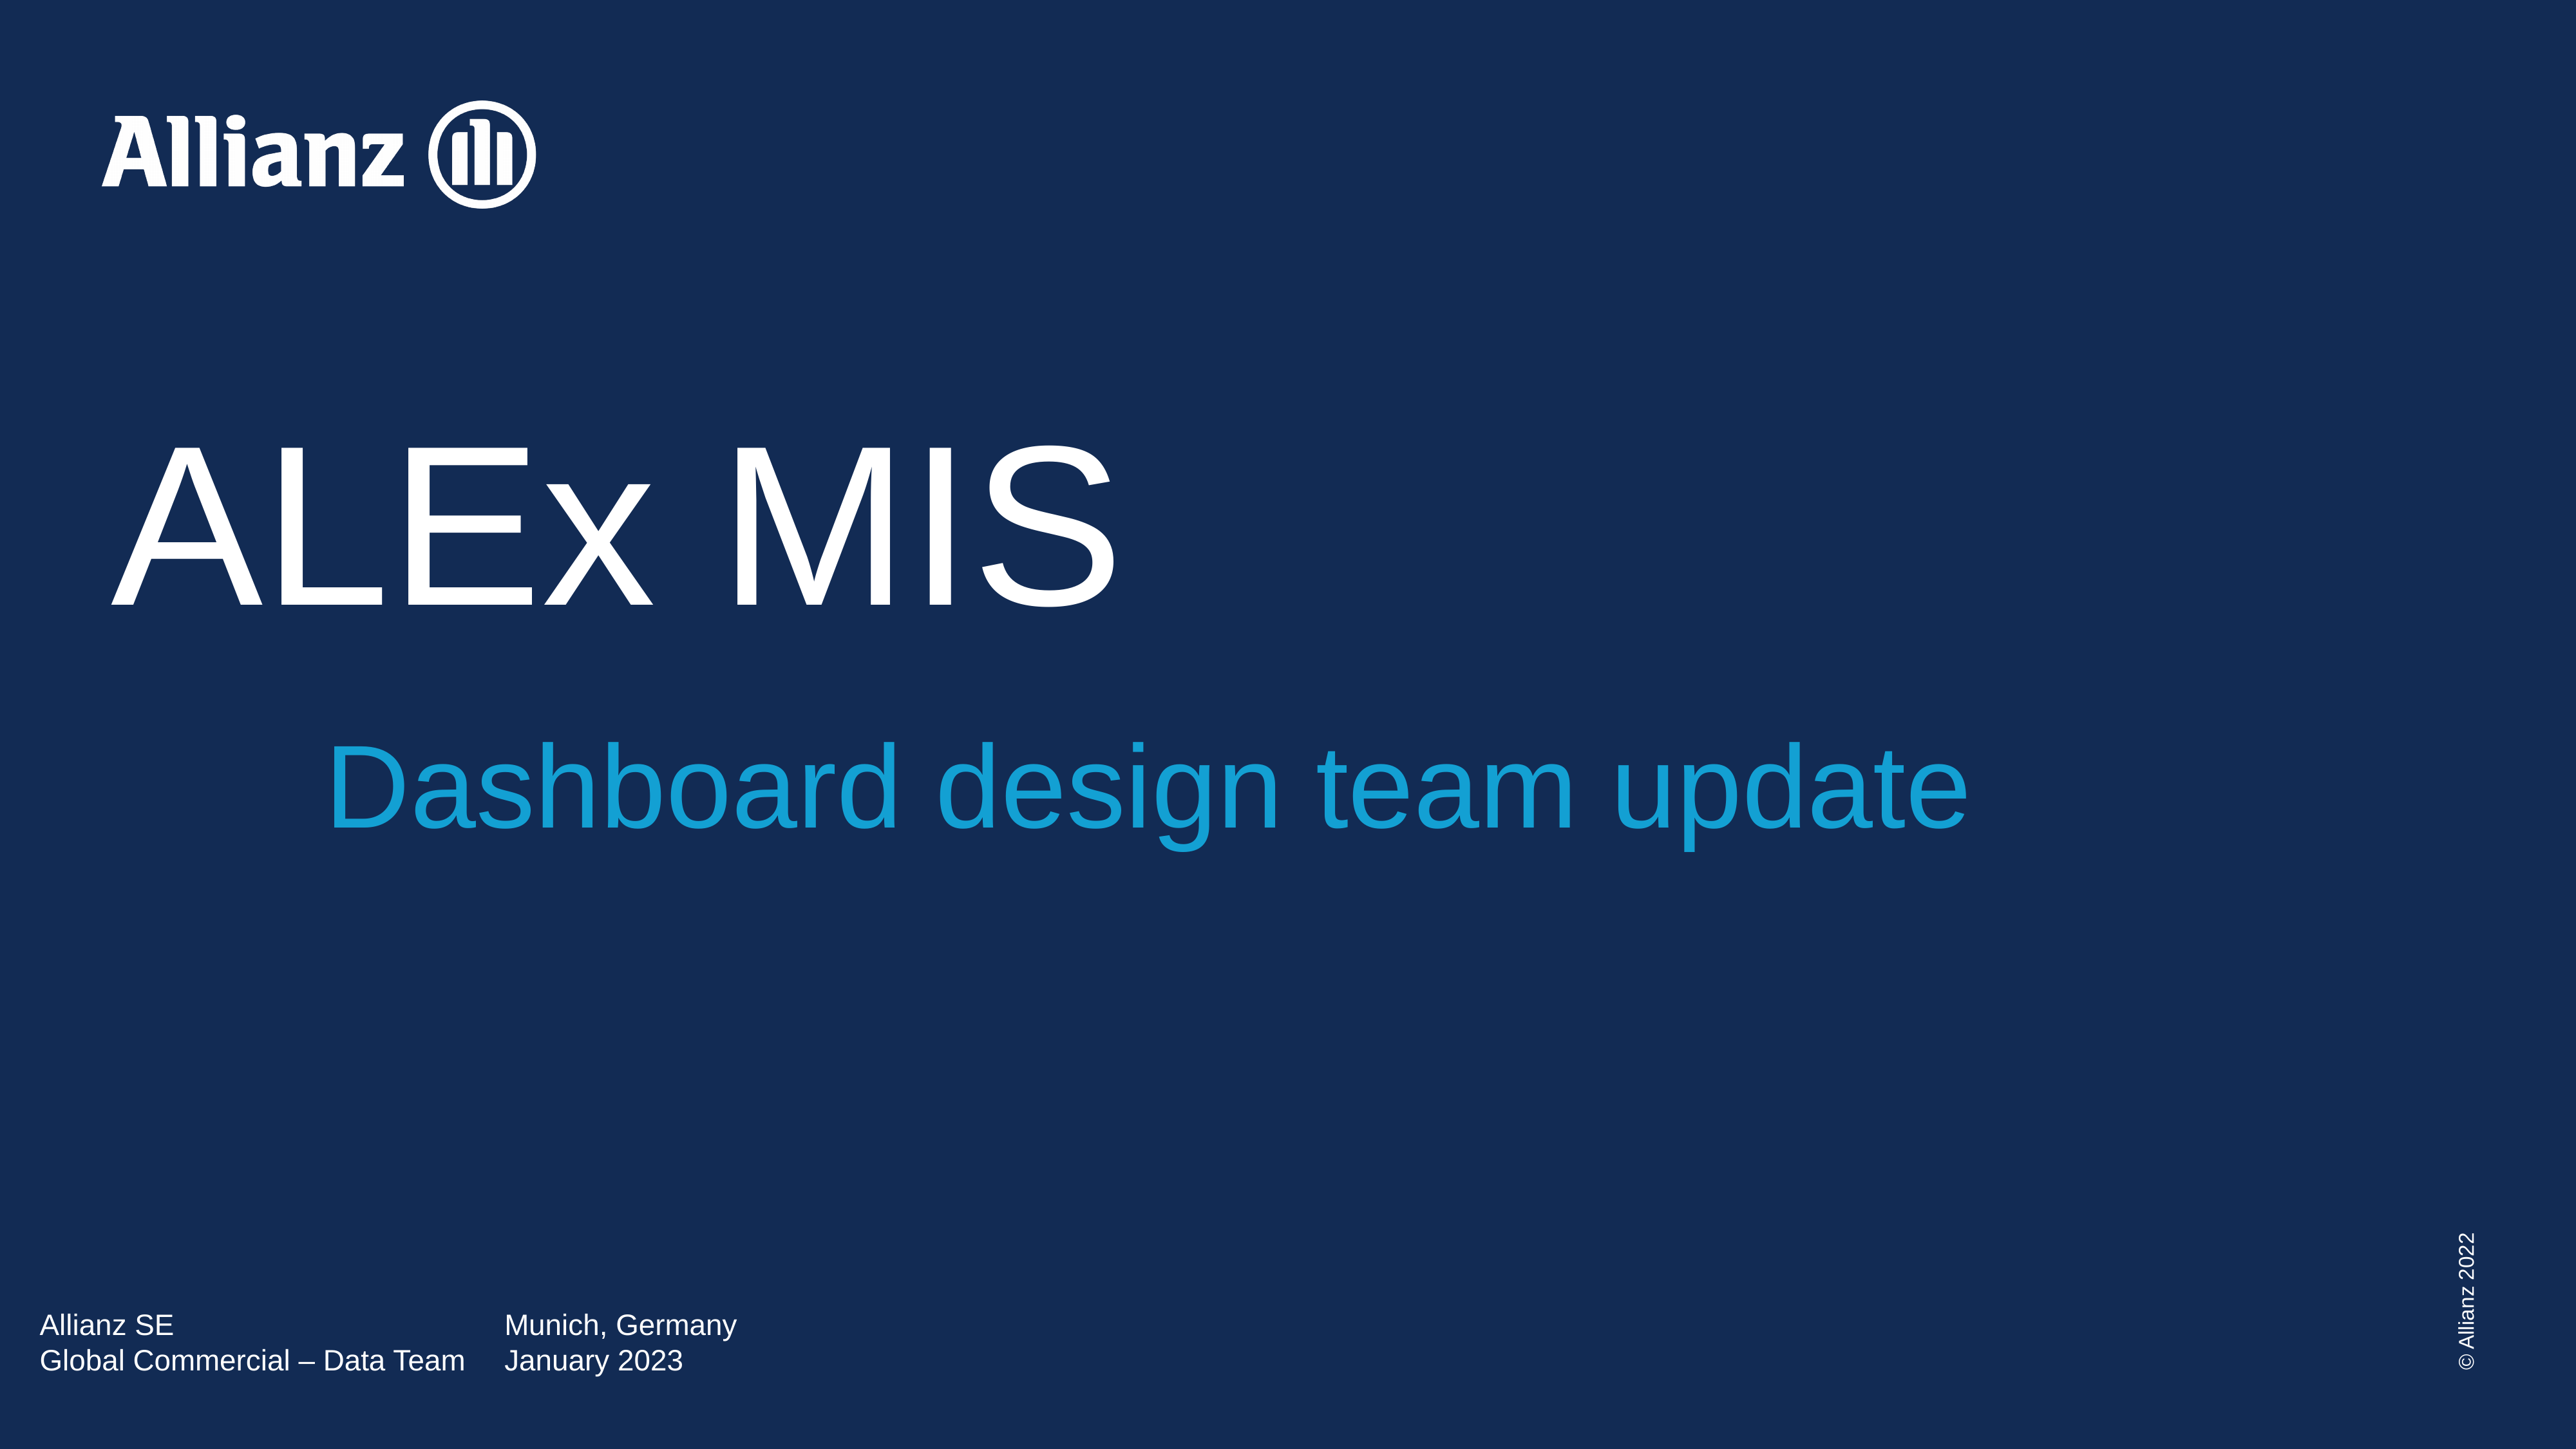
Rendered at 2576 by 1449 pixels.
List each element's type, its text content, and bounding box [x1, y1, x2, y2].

title ALEx MIS [111, 308, 2485, 650]
picture [101, 100, 536, 209]
subtitle Dashboard design team update [325, 623, 2439, 974]
list Munich, Germany January 2023 [504, 1261, 862, 1377]
list Allianz SE Global Commercial – Data Team [39, 1261, 494, 1377]
list © Allianz 2022 [2447, 1099, 2478, 1370]
